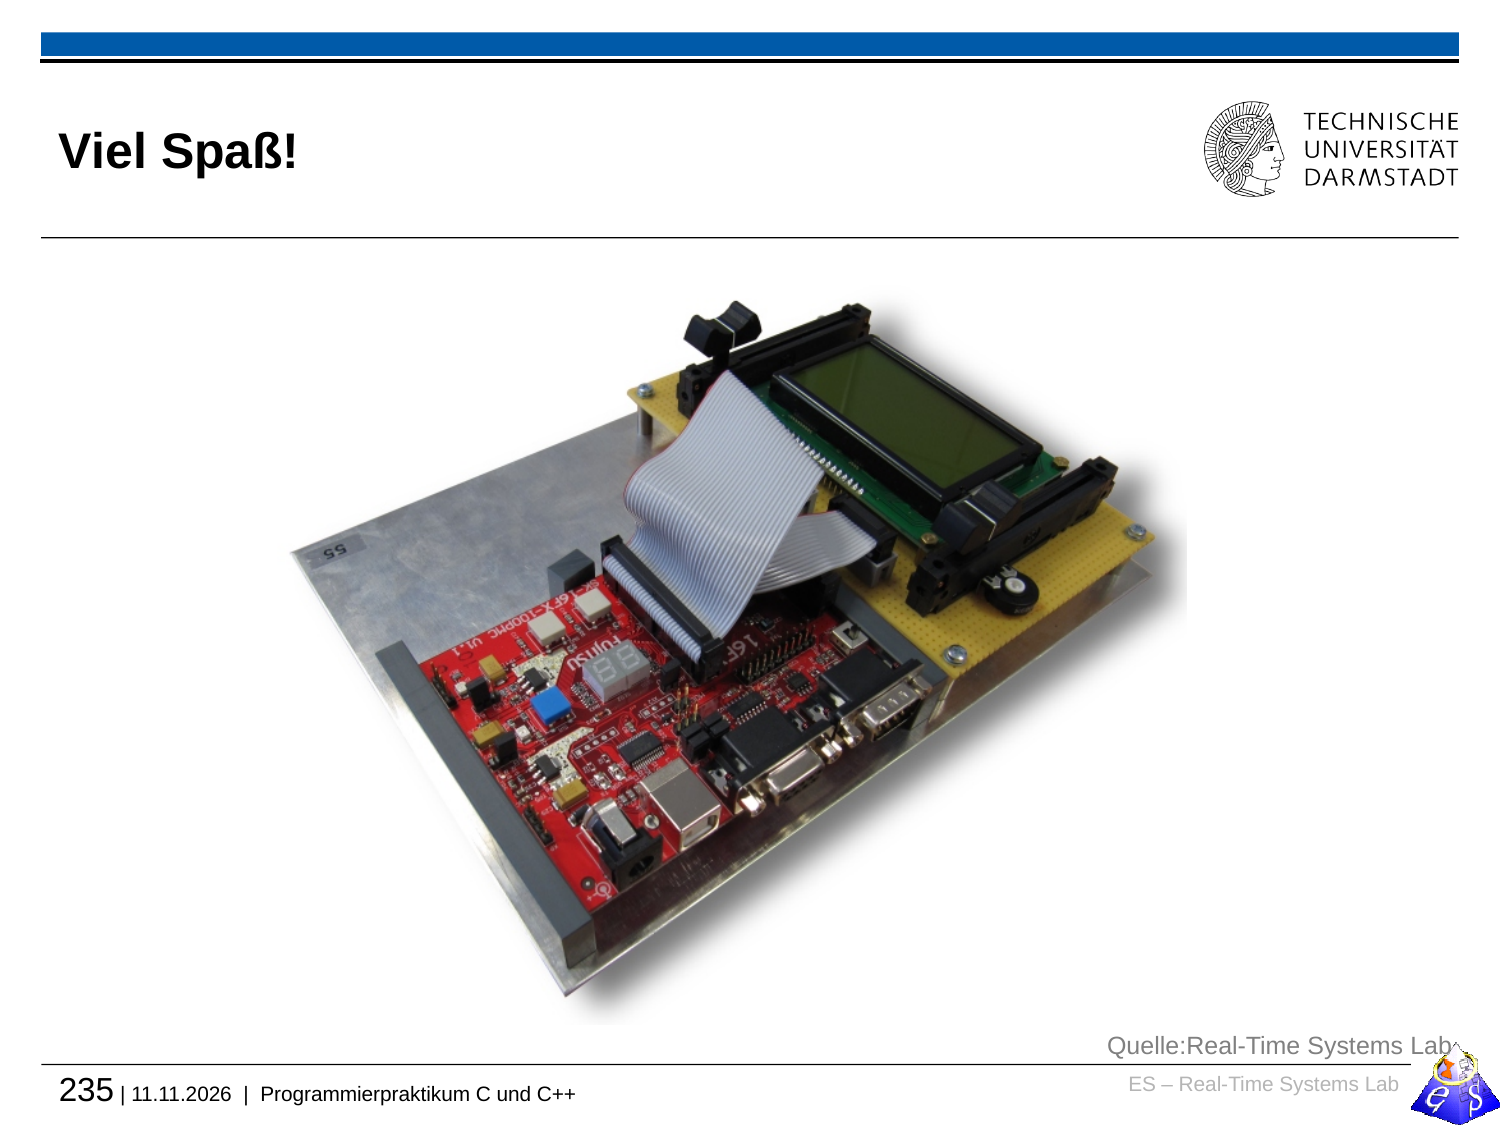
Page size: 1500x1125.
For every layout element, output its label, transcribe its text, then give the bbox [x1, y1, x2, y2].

picture [1411, 1041, 1500, 1125]
picture [277, 278, 1188, 1025]
picture [1187, 84, 1483, 214]
text_box Quelle:Real-Time Systems Lab [88, 1024, 1468, 1068]
title Viel Spaß! [58, 80, 1187, 218]
